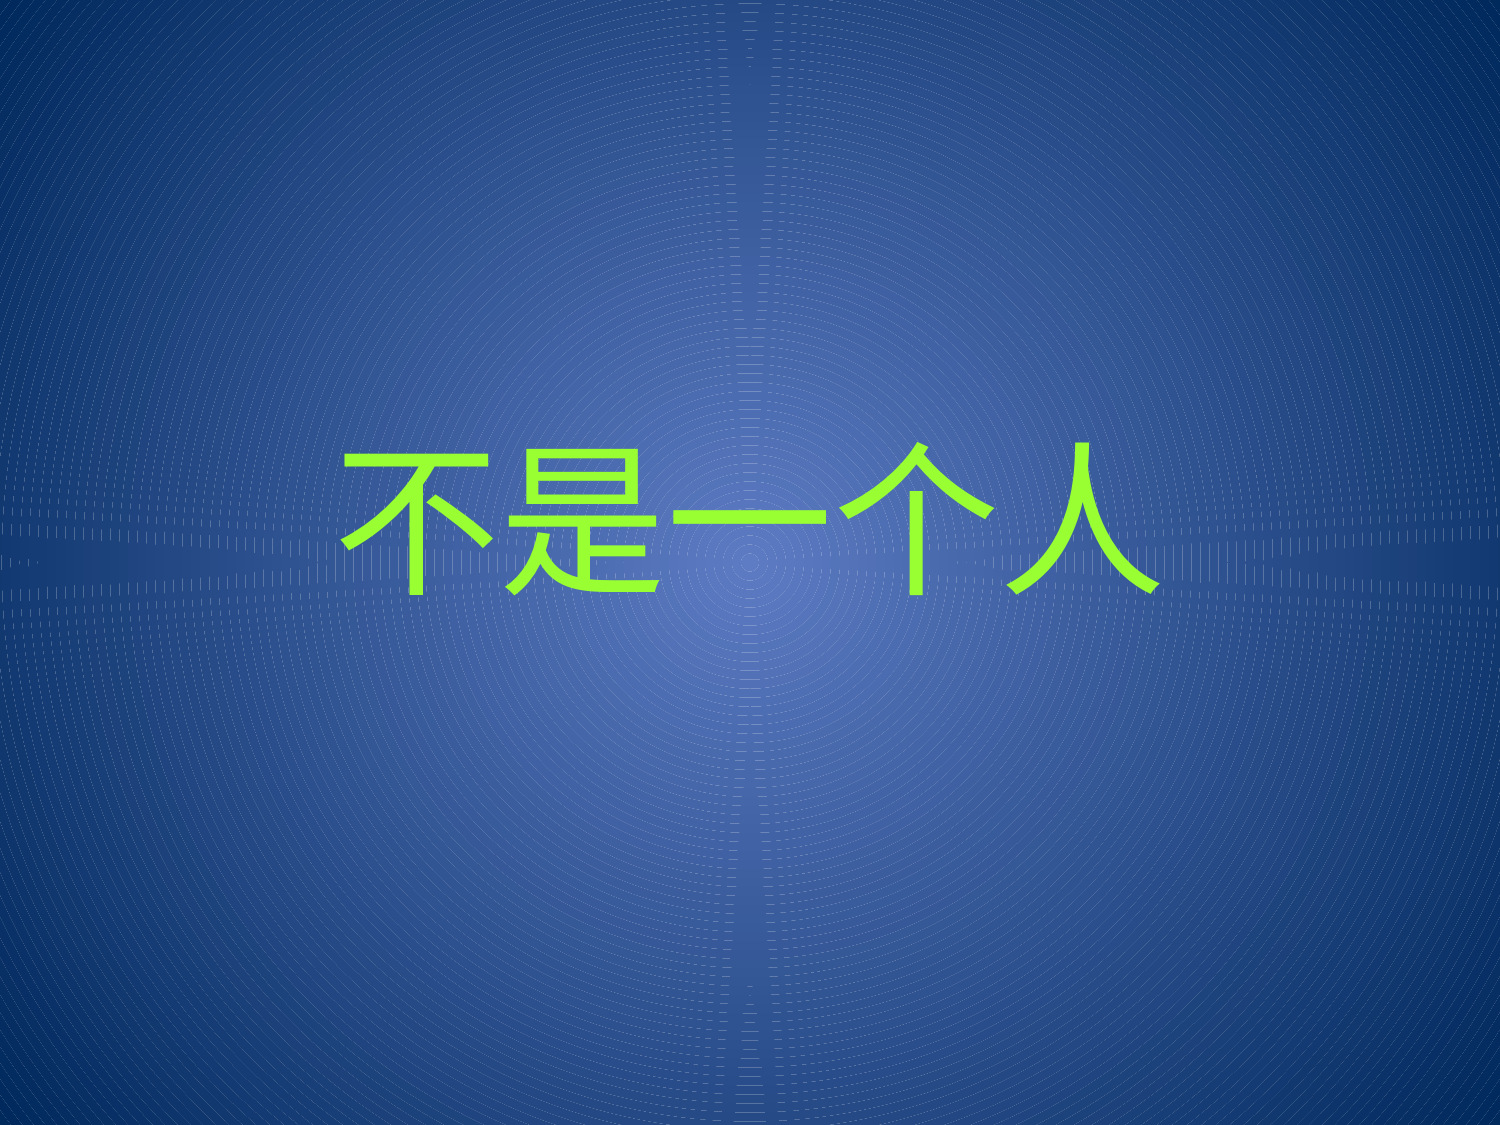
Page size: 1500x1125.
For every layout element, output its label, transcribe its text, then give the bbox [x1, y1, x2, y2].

title 不是一个人 [75, 422, 1425, 610]
